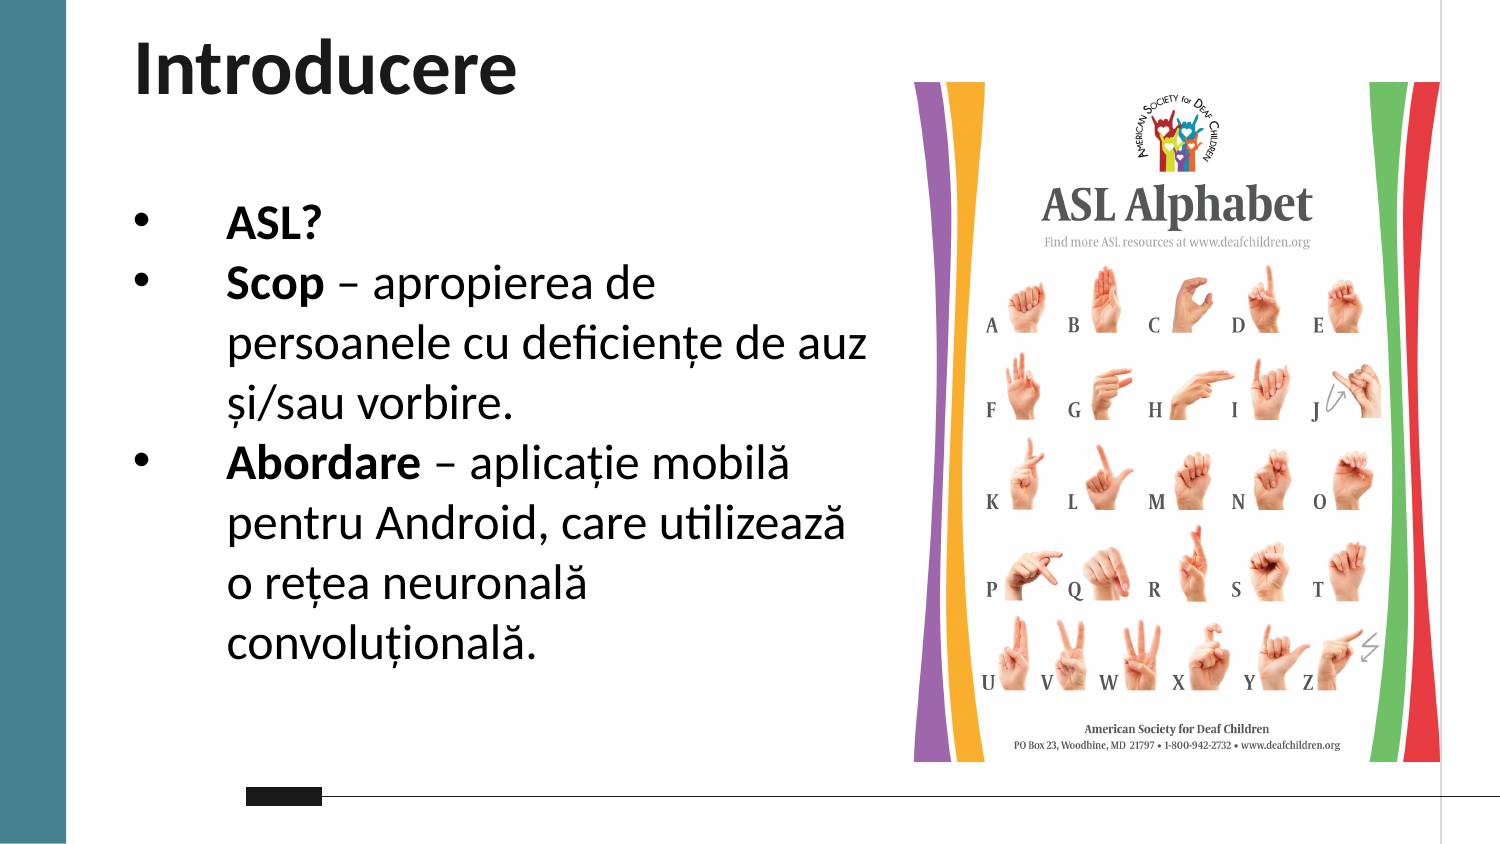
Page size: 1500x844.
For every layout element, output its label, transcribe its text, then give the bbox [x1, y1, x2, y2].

picture [913, 81, 1440, 762]
text_box ASL? Scop – apropierea de persoanele cu deficiențe de auz și/sau vorbire. Abordare – aplicație mobilă pentru Android, care utilizează o rețea neuronală convoluțională. [118, 181, 893, 737]
title Introducere [118, 0, 1382, 142]
